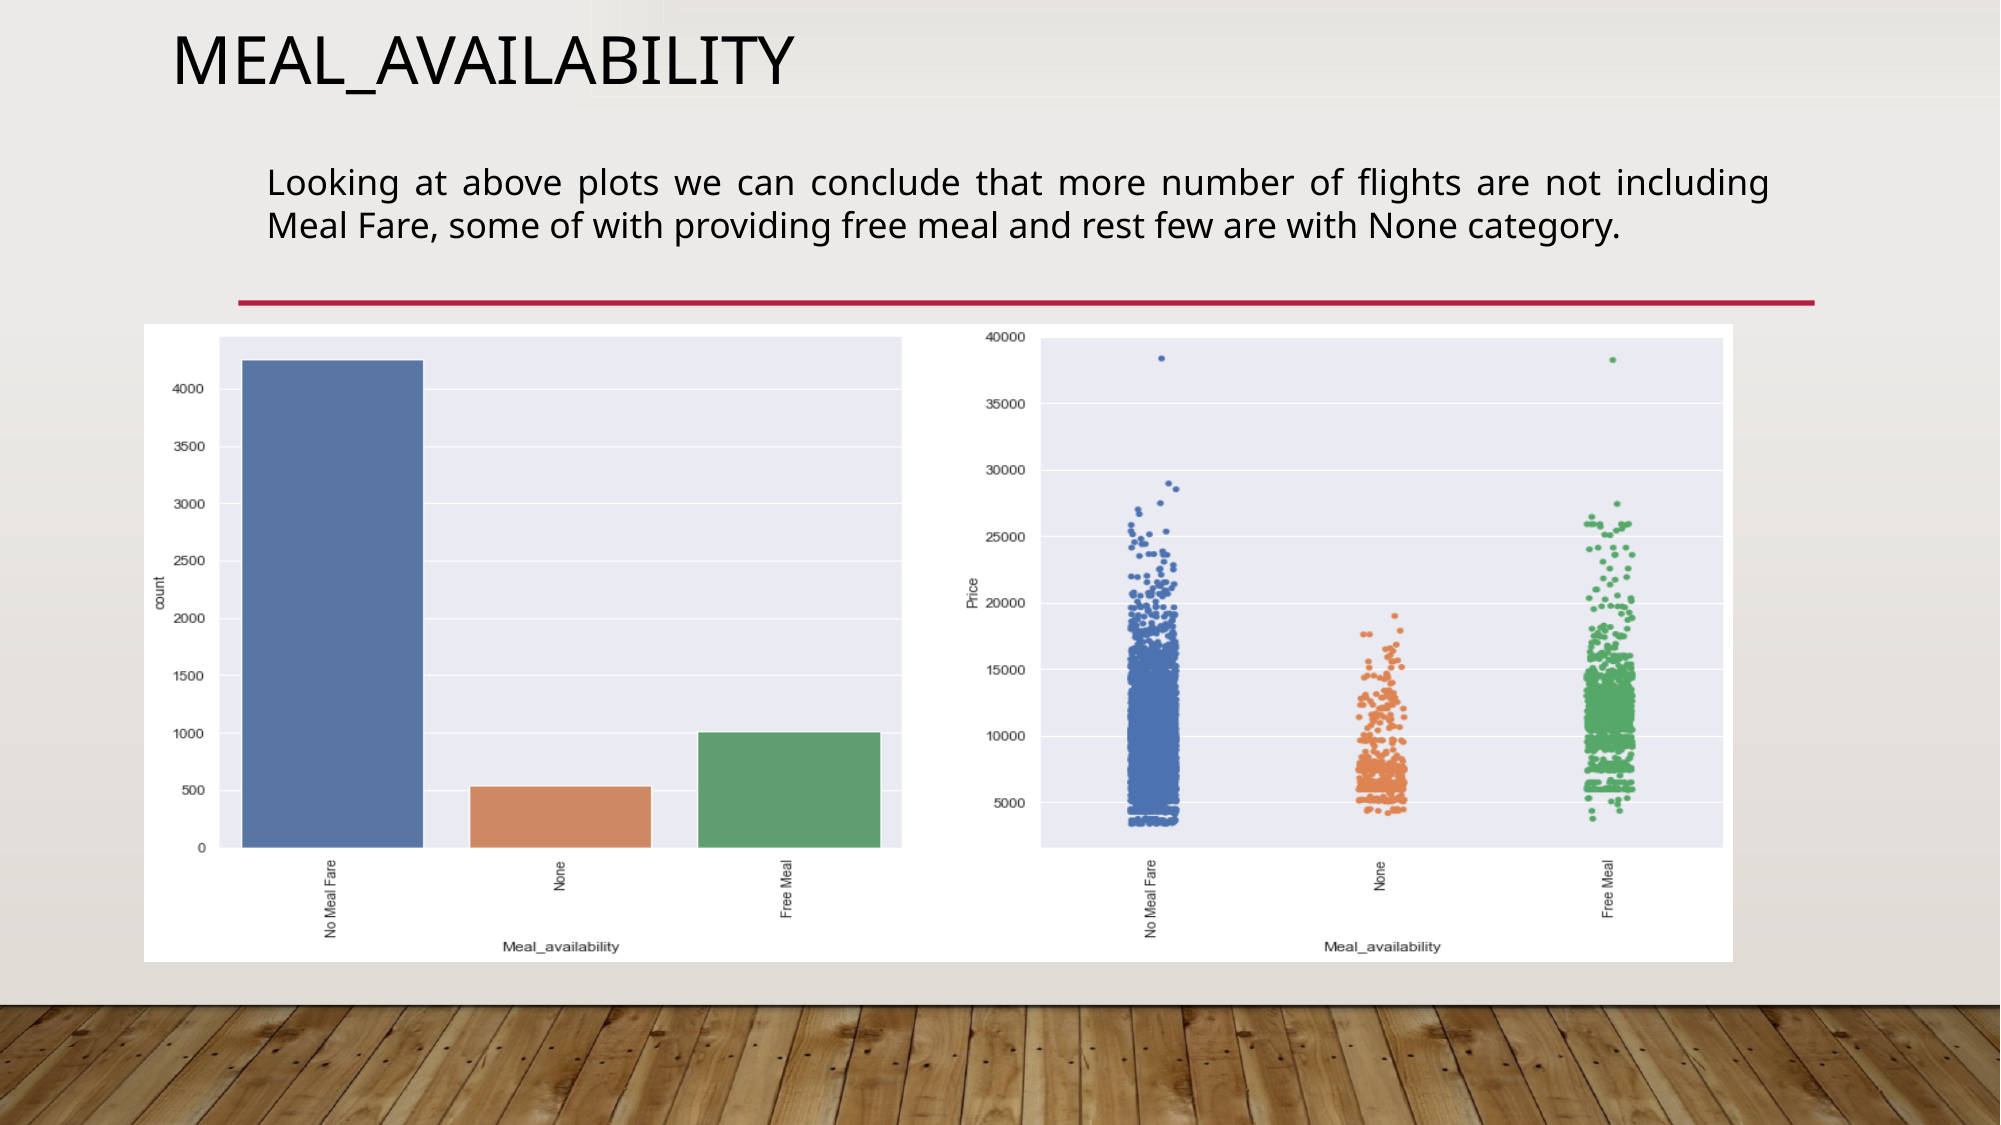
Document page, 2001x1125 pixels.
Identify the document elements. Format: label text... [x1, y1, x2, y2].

picture [144, 324, 1733, 962]
title Meal_availability [156, 18, 1733, 194]
picture [0, 1005, 2000, 1125]
list Looking at above plots we can conclude that more number of flights are not including Meal Fare, some of with providing free meal and rest few are with None category. [213, 152, 1787, 260]
